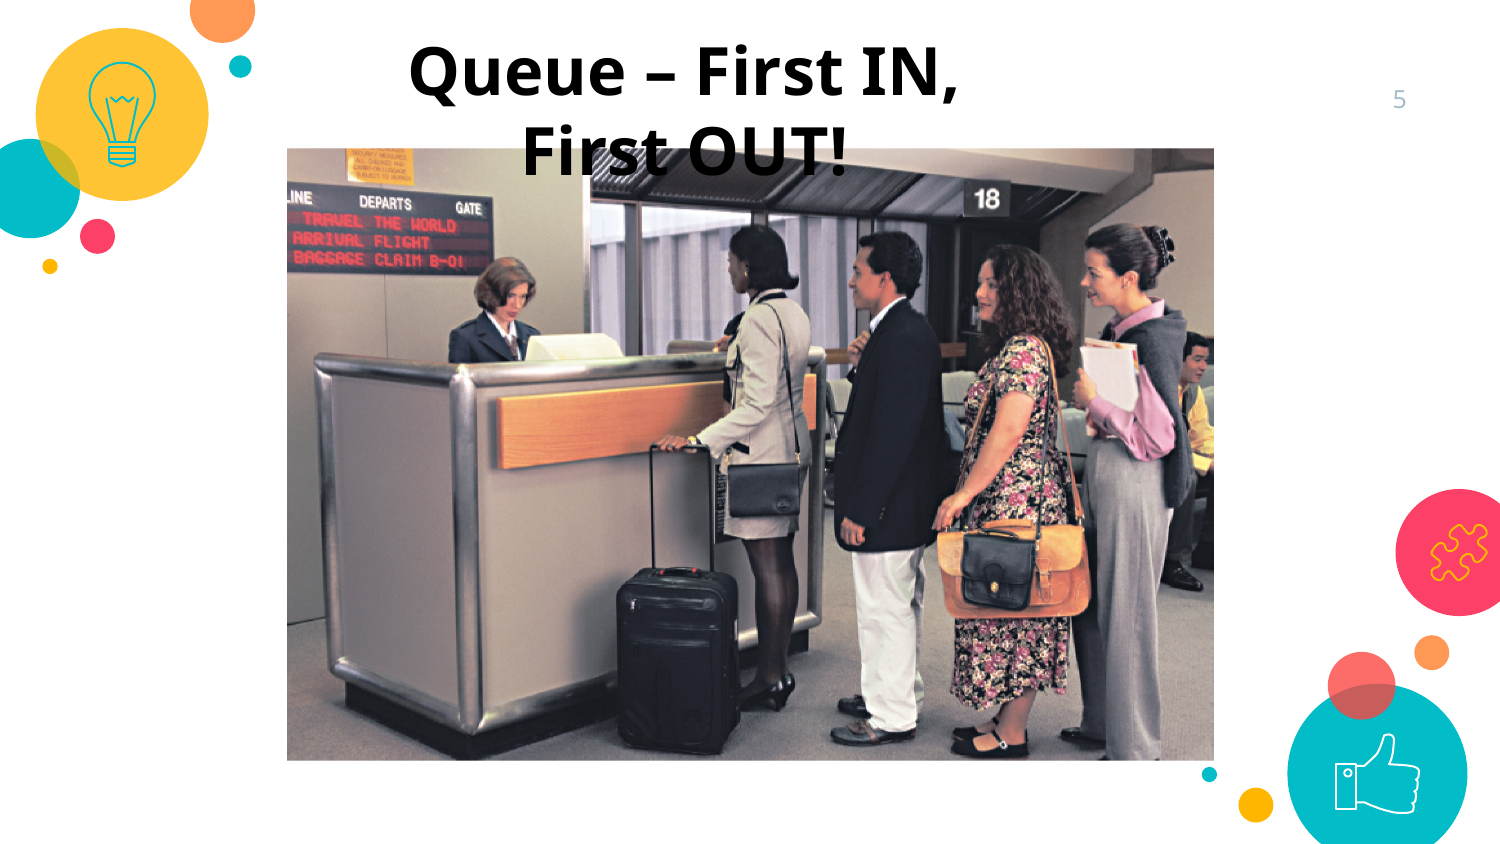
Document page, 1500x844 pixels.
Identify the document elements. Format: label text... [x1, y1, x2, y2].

slide_number 5 [1331, 68, 1422, 134]
text_box Queue – First IN, First OUT! [374, 21, 994, 142]
picture [282, 144, 1218, 764]
